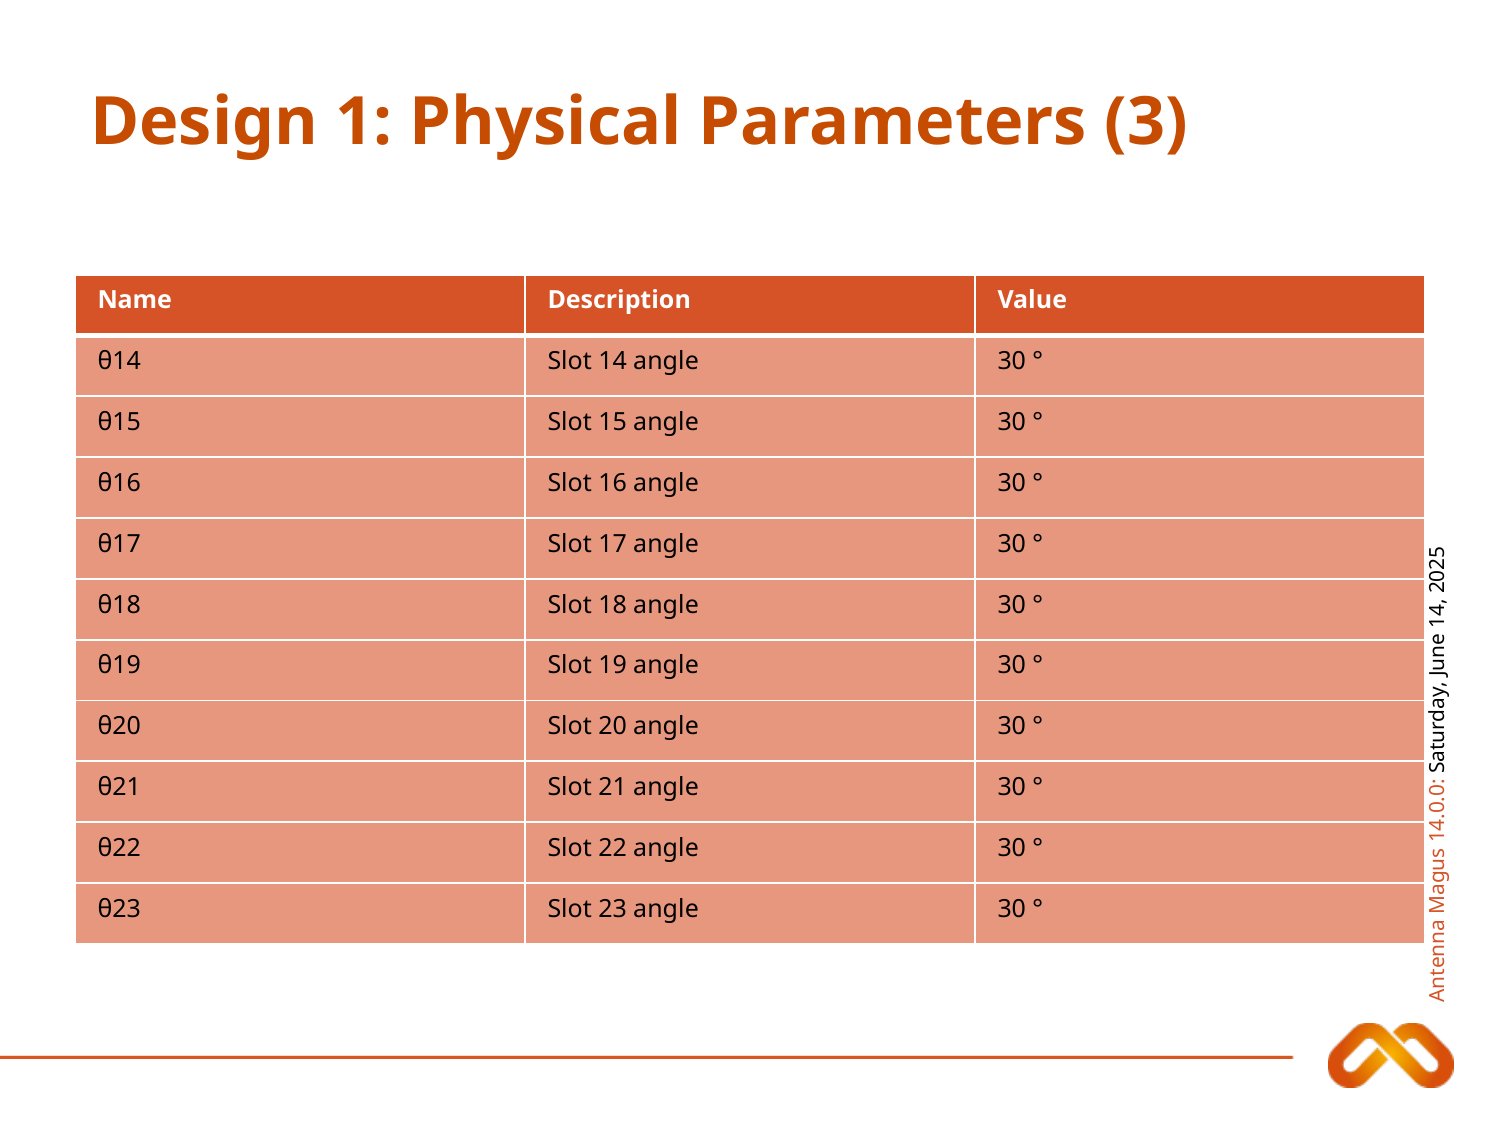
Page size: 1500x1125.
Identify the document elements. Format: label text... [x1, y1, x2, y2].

table_header Value [976, 281, 1424, 333]
table_header Name [76, 281, 524, 333]
table_cell θ16 [76, 458, 524, 517]
table_cell Slot 16 angle [526, 458, 974, 517]
picture [1328, 1023, 1454, 1088]
table_cell 30 ° [976, 823, 1424, 882]
table_cell Slot 17 angle [526, 519, 974, 578]
table_cell 30 ° [976, 641, 1424, 700]
table_cell Slot 14 angle [526, 338, 974, 395]
table_cell θ15 [76, 397, 524, 456]
table_cell θ23 [76, 884, 524, 943]
table_cell Slot 15 angle [526, 397, 974, 456]
table_cell θ21 [76, 762, 524, 821]
table_cell 30 ° [976, 701, 1424, 760]
table_cell 30 ° [976, 397, 1424, 456]
table_header Description [526, 281, 974, 333]
table_cell Slot 19 angle [526, 641, 974, 700]
table_cell θ17 [76, 519, 524, 578]
table_cell 30 ° [976, 762, 1424, 821]
picture [0, 902, 1294, 1059]
table_cell Slot 21 angle [526, 762, 974, 821]
table_cell Slot 20 angle [526, 701, 974, 760]
table_cell 30 ° [976, 458, 1424, 517]
title Design 1: Physical Parameters (3) [74, 24, 1426, 213]
table_cell θ18 [76, 580, 524, 639]
table_cell θ22 [76, 823, 524, 882]
table_cell θ20 [76, 701, 524, 760]
table_cell Slot 22 angle [526, 823, 974, 882]
text_box [74, 224, 1425, 281]
table_cell 30 ° [976, 884, 1424, 943]
table_cell 30 ° [976, 580, 1424, 639]
table_cell θ14 [76, 338, 524, 395]
table_cell θ19 [76, 641, 524, 700]
table_cell 30 ° [976, 519, 1424, 578]
table_cell Slot 18 angle [526, 580, 974, 639]
table_cell Slot 23 angle [526, 884, 974, 943]
table_cell 30 ° [976, 338, 1424, 395]
